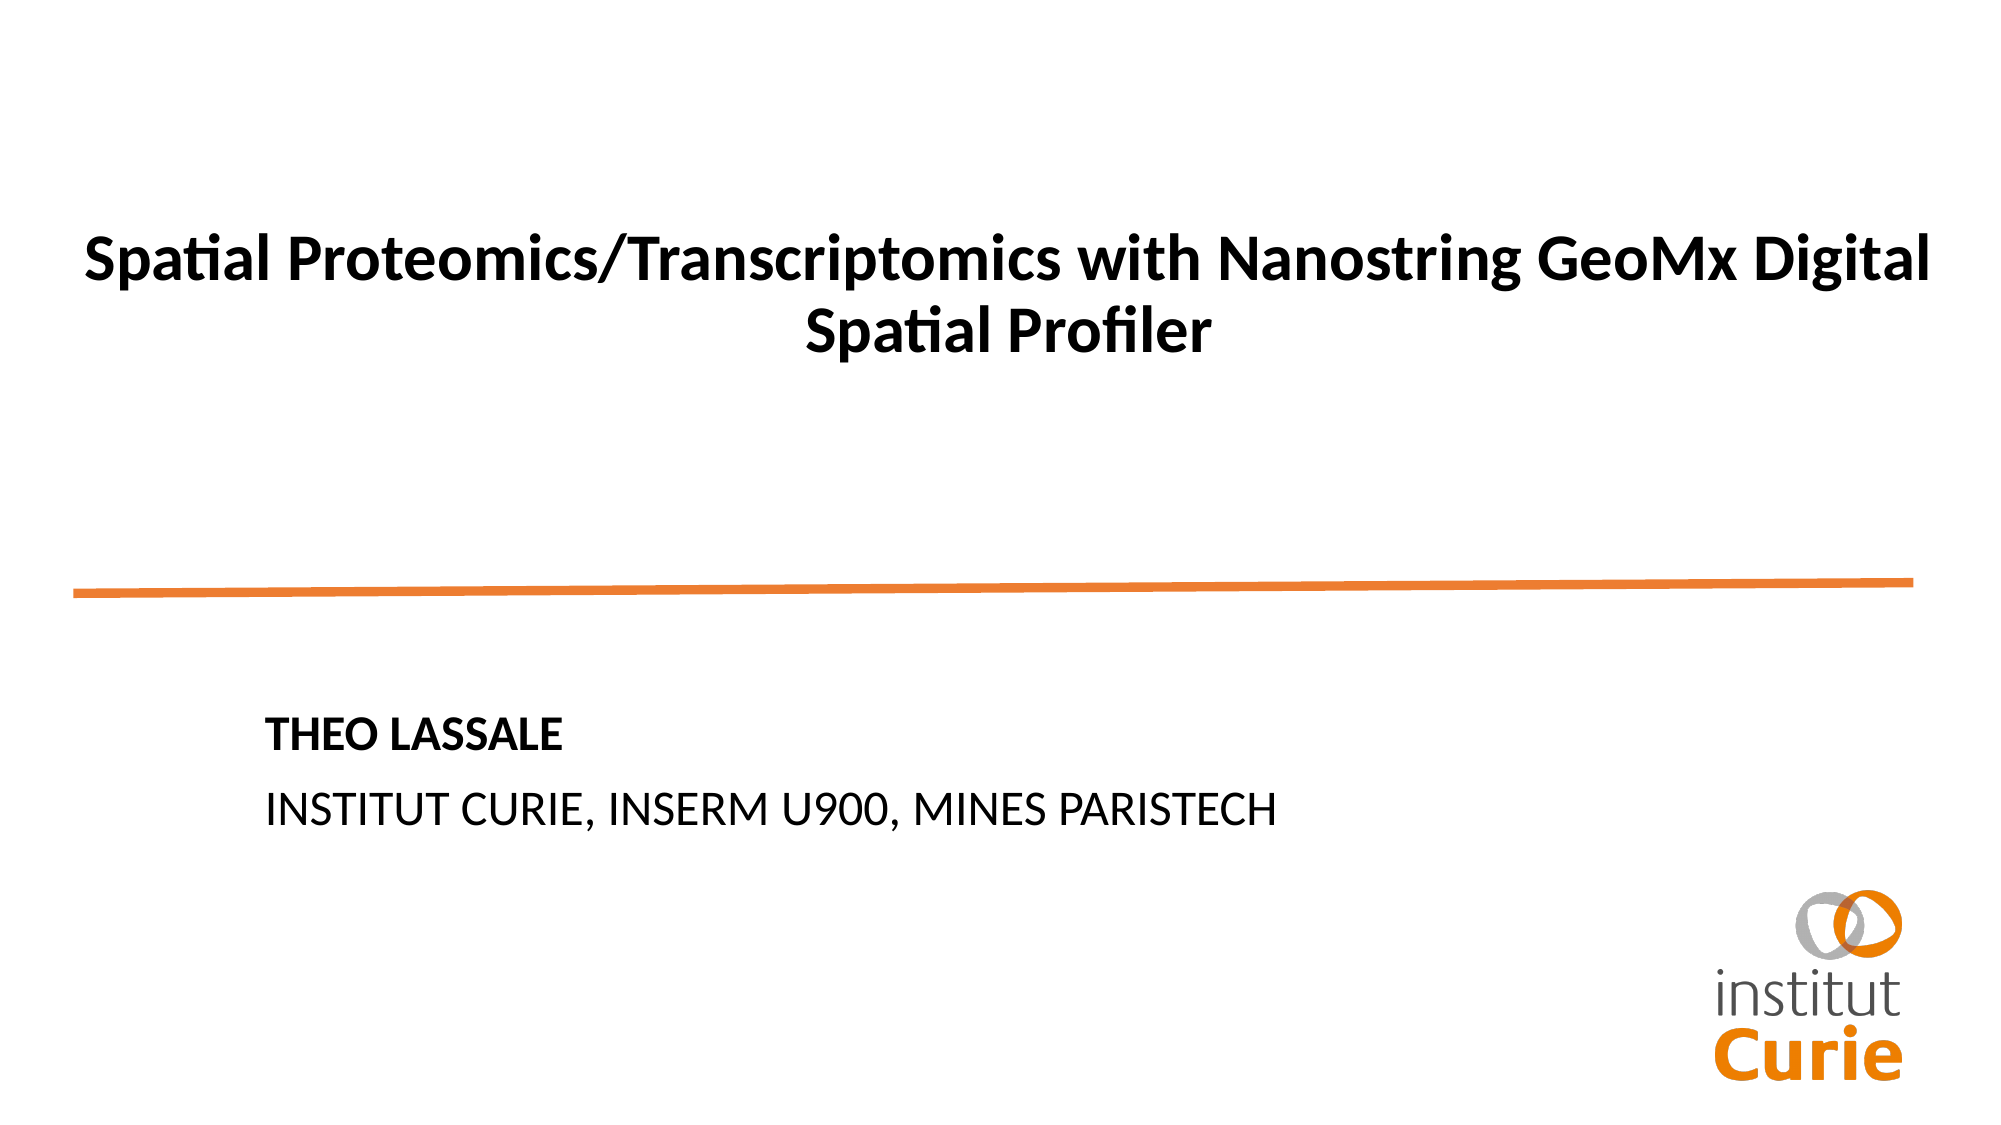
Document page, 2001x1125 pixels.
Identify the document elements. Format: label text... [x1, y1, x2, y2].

subtitle THEO LASSALE INSTITUT CURIE, INSERM U900, MINES PARISTECH [249, 699, 1750, 971]
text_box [73, 582, 1914, 594]
picture [1696, 873, 1921, 1098]
title Spatial Proteomics/Transcriptomics with Nanostring GeoMx Digital Spatial Profiler [34, 176, 1985, 375]
